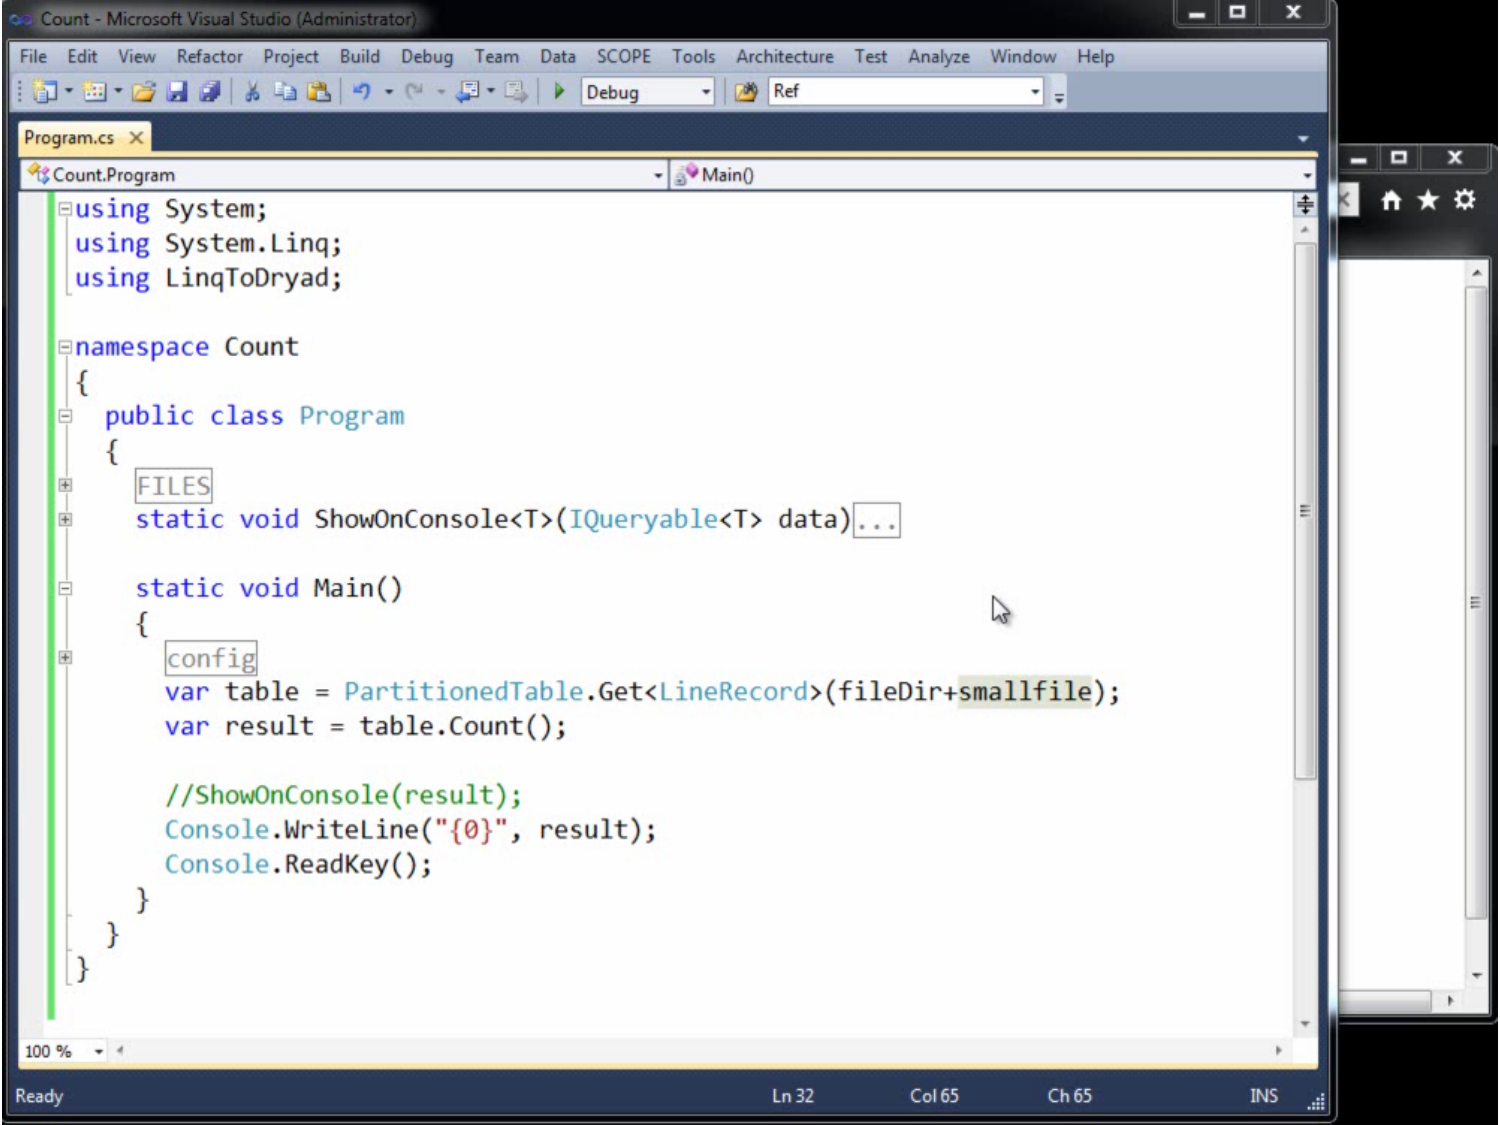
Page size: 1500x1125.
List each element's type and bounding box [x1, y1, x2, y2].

text_box [1, 0, 1499, 1125]
